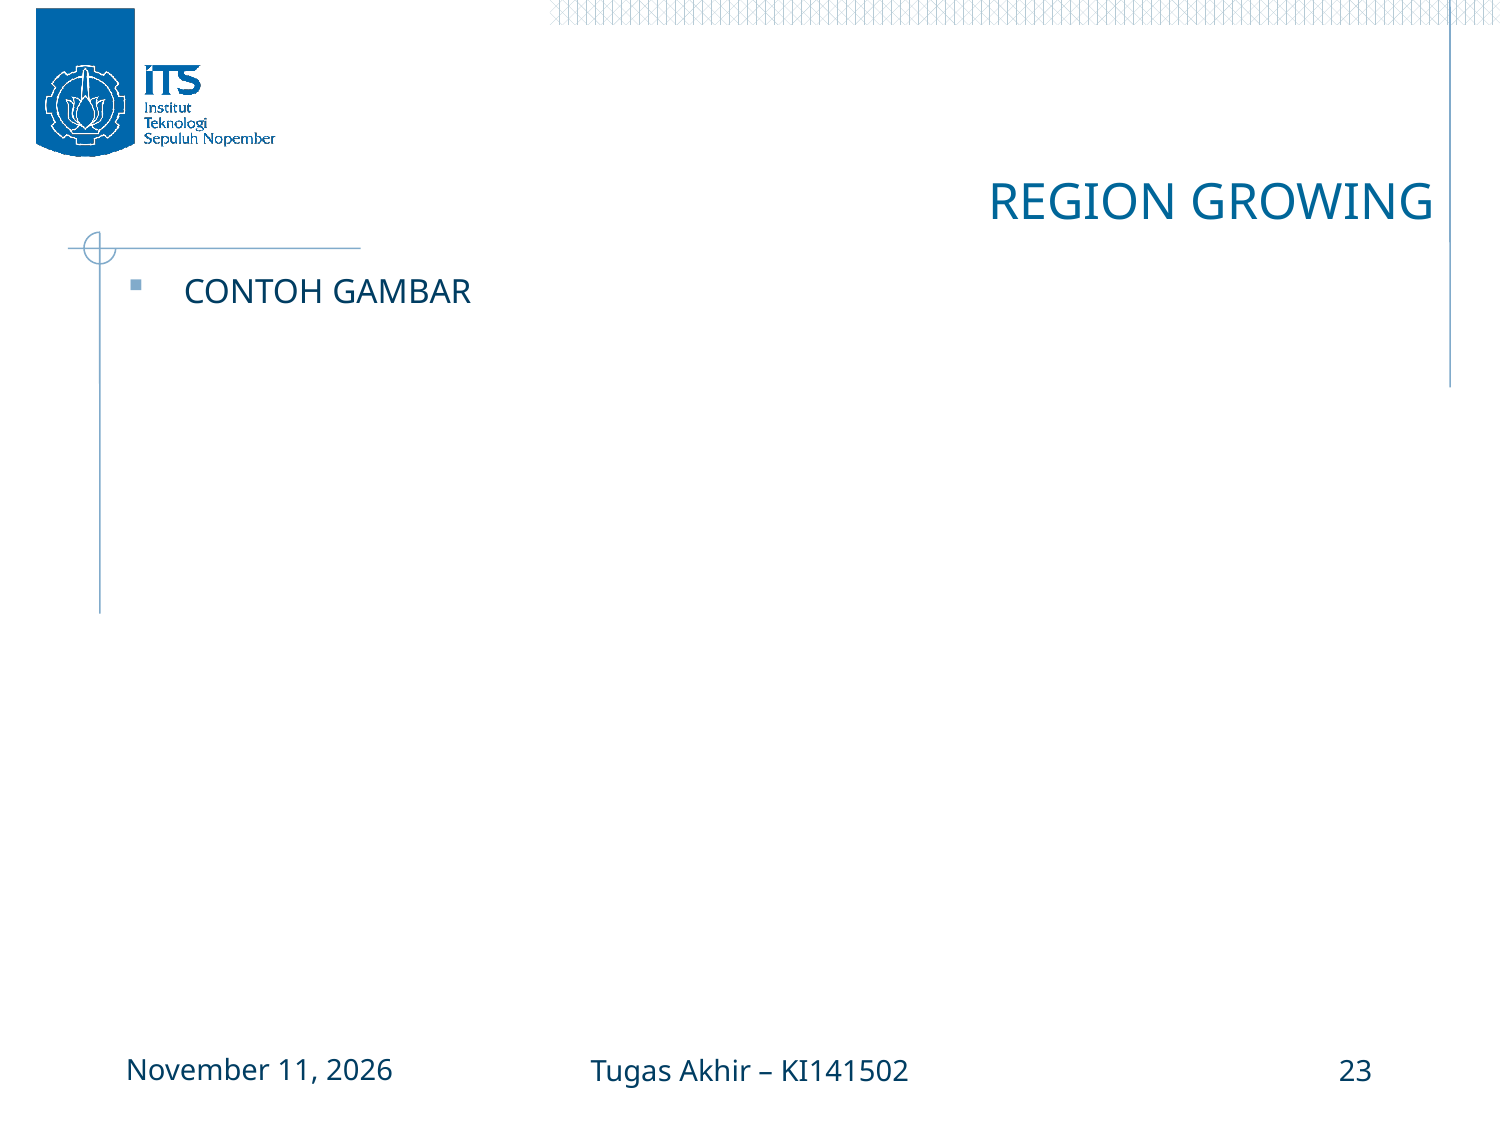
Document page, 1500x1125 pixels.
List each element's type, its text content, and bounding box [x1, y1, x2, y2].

list CONTOH GAMBAR [112, 262, 1413, 988]
picture [27, 0, 282, 165]
footer Tugas Akhir – KI141502 [512, 1025, 988, 1100]
title REGION GROWING [174, 50, 1450, 238]
slide_number 23 [1074, 1025, 1388, 1100]
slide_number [110, 1023, 424, 1099]
